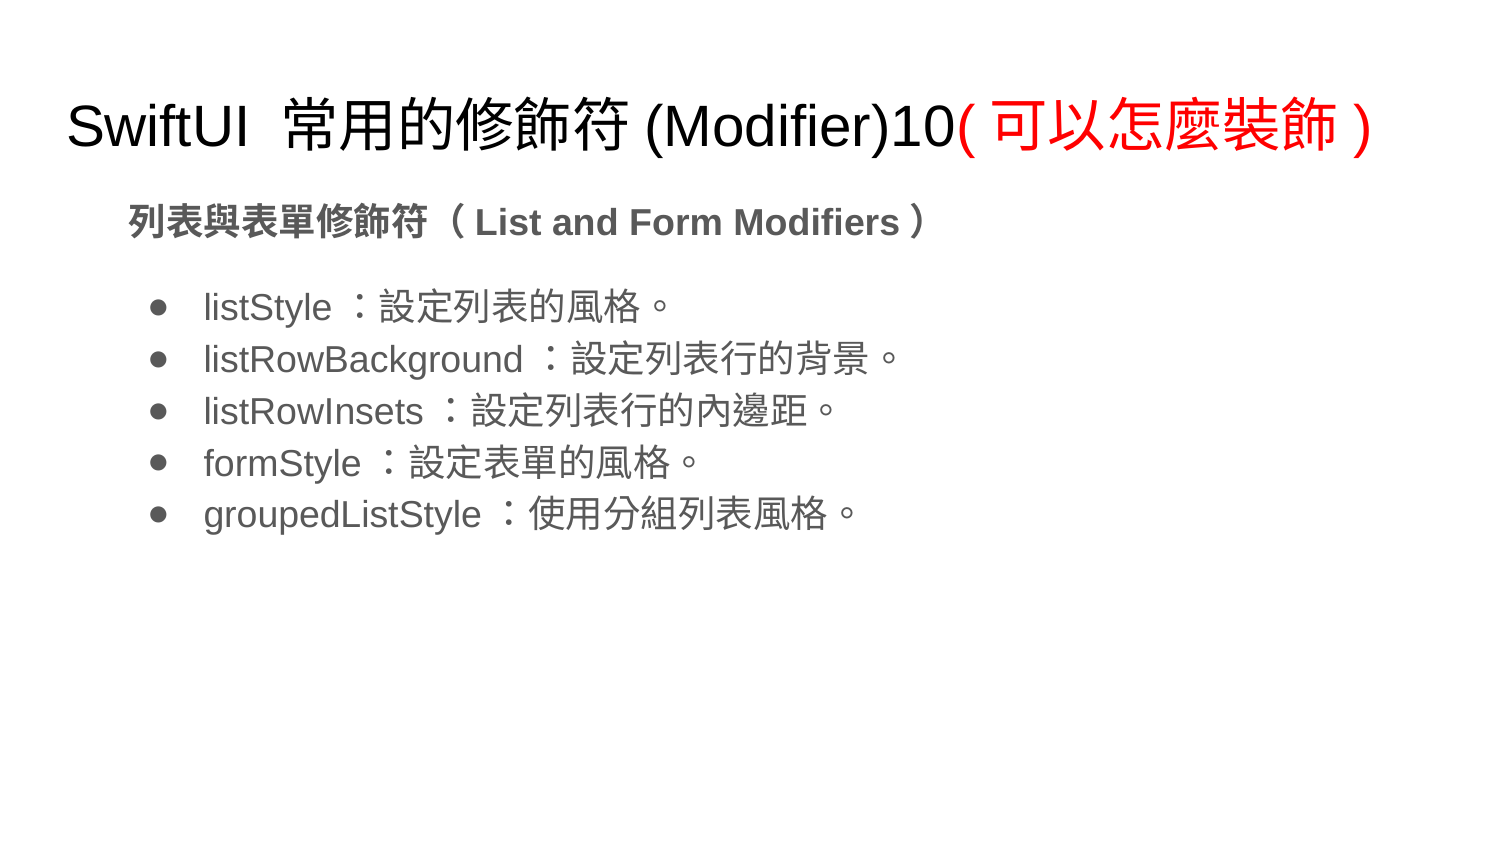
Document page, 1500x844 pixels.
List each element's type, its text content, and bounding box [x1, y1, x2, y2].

list 列表與表單修飾符（List and Form Modifiers） listStyle：設定列表的風格。 listRowBackground：設定列表行的背景。 listRowInsets：設定列表行的內邊距。 formStyle：設定表單的風格。 groupedListStyle：使用分組列表風格。 [113, 176, 1449, 737]
title SwiftUI 常用的修飾符(Modifier)10(可以怎麼裝飾) [51, 72, 1449, 167]
